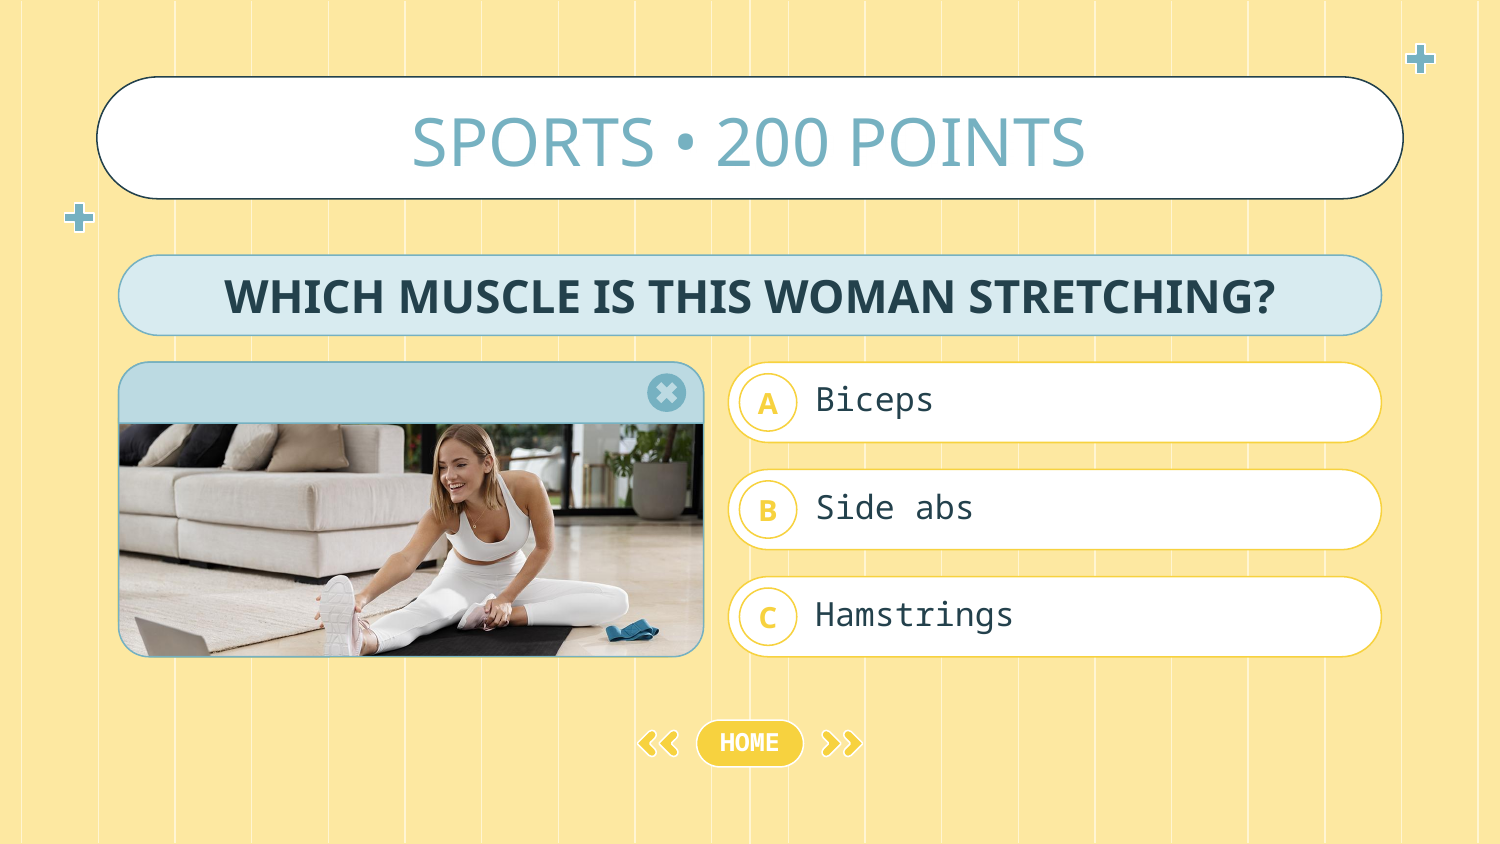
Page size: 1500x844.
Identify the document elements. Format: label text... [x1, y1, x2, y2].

title SPORTS • 200 POINTS [196, 84, 1303, 182]
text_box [820, 730, 863, 757]
text_box B [739, 480, 797, 539]
text_box Biceps [728, 362, 1382, 443]
text_box HOME [696, 720, 804, 767]
text_box Side abs [728, 469, 1382, 550]
text_box Hamstrings [728, 576, 1382, 657]
text_box A [739, 373, 797, 432]
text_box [646, 373, 687, 413]
text_box C [739, 588, 797, 646]
picture [118, 361, 704, 657]
text_box WHICH MUSCLE IS THIS WOMAN STRETCHING? [118, 255, 1382, 336]
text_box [636, 730, 680, 757]
